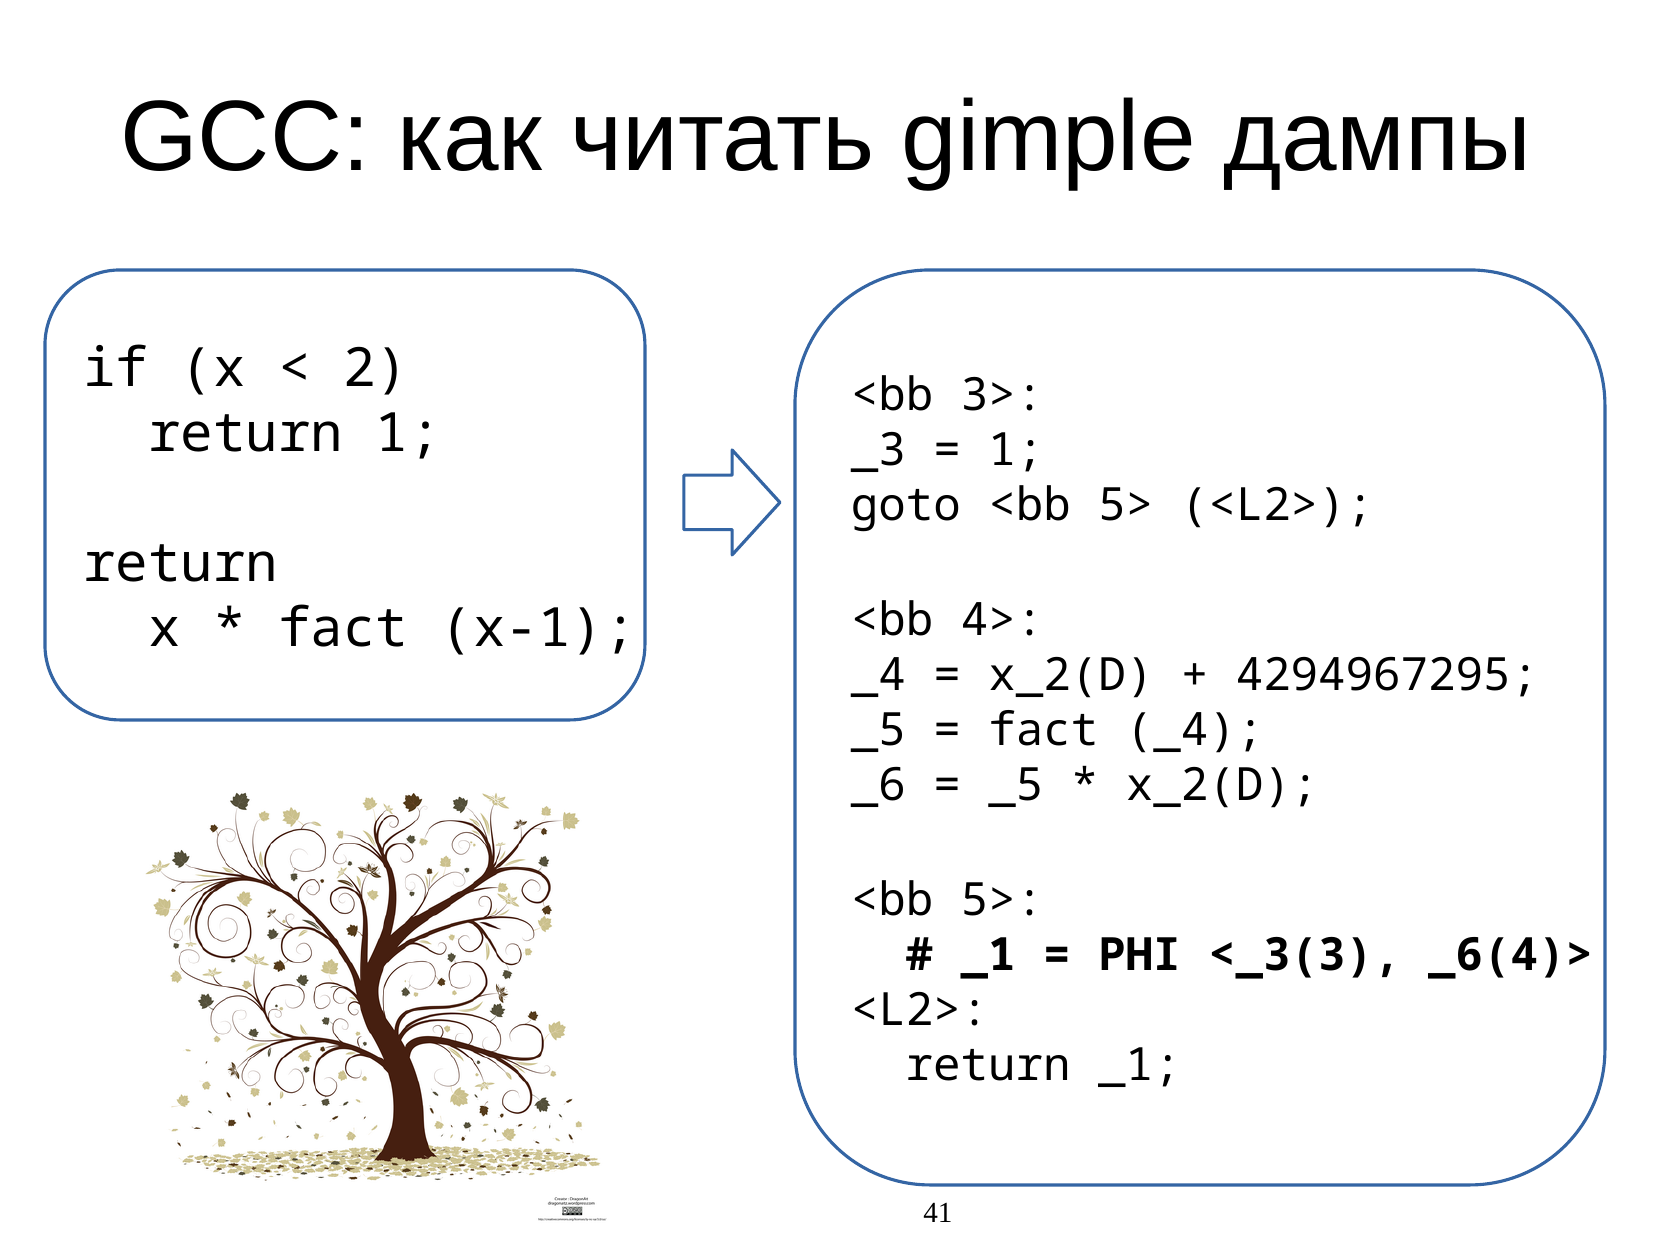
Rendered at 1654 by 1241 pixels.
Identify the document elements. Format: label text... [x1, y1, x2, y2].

picture [134, 749, 609, 1224]
slide_number 41 [567, 1193, 953, 1241]
title GCC: как читать gimple дампы [82, 26, 1571, 234]
text_box [683, 449, 780, 555]
text_box if (x < 2) return 1; return x * fact (x-1); [44, 269, 645, 720]
text_box <bb 3>: _3 = 1; goto <bb 5> (<L2>); <bb 4>: _4 = x_2(D) + 4294967295; _5 = fact (_4); _6 = _5 * x_2(D); <bb 5>: # _1 = PHI <_3(3), _6(4)> <L2>: return _1; [794, 269, 1605, 1185]
